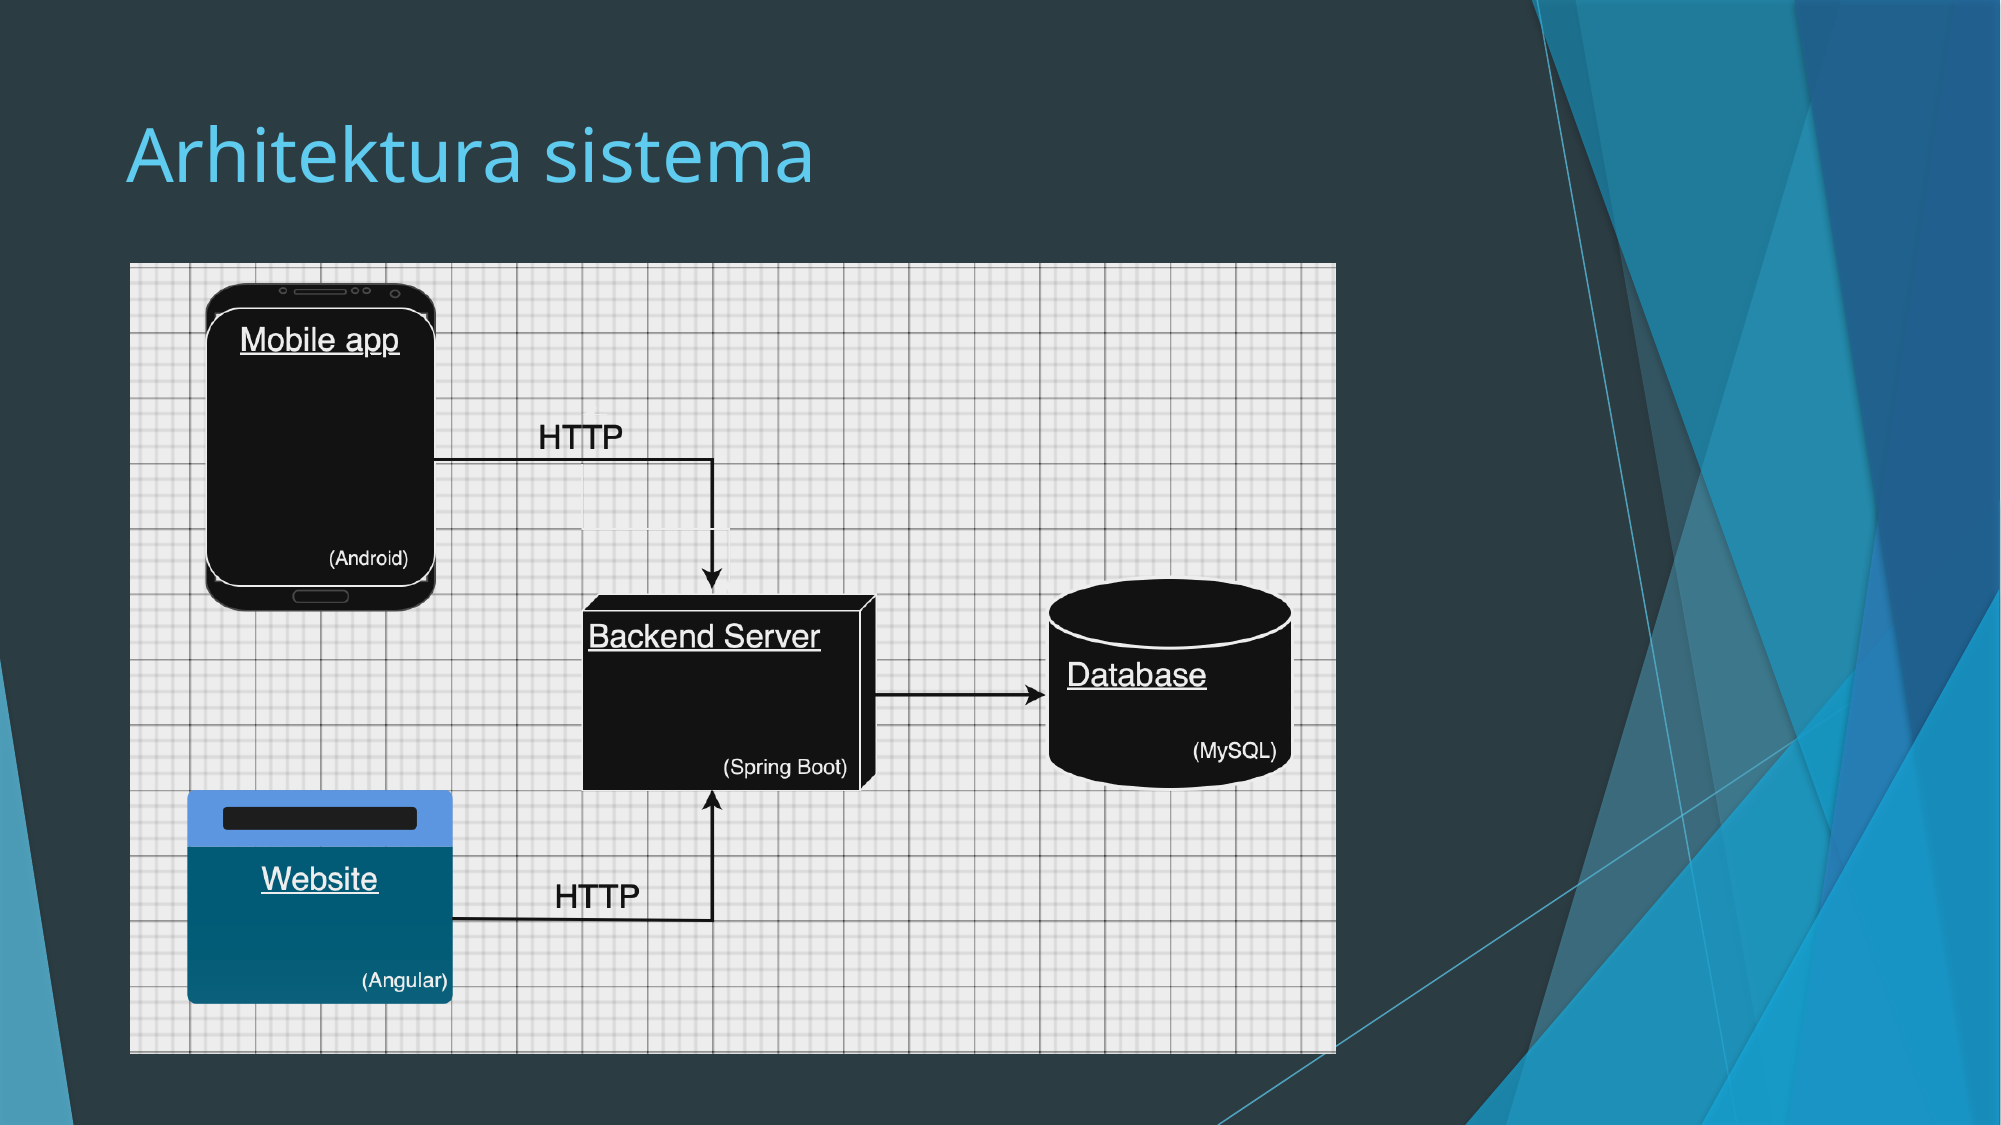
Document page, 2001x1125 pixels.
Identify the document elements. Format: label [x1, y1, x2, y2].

text_box [0, 0, 2000, 1125]
list [129, 262, 1336, 1054]
